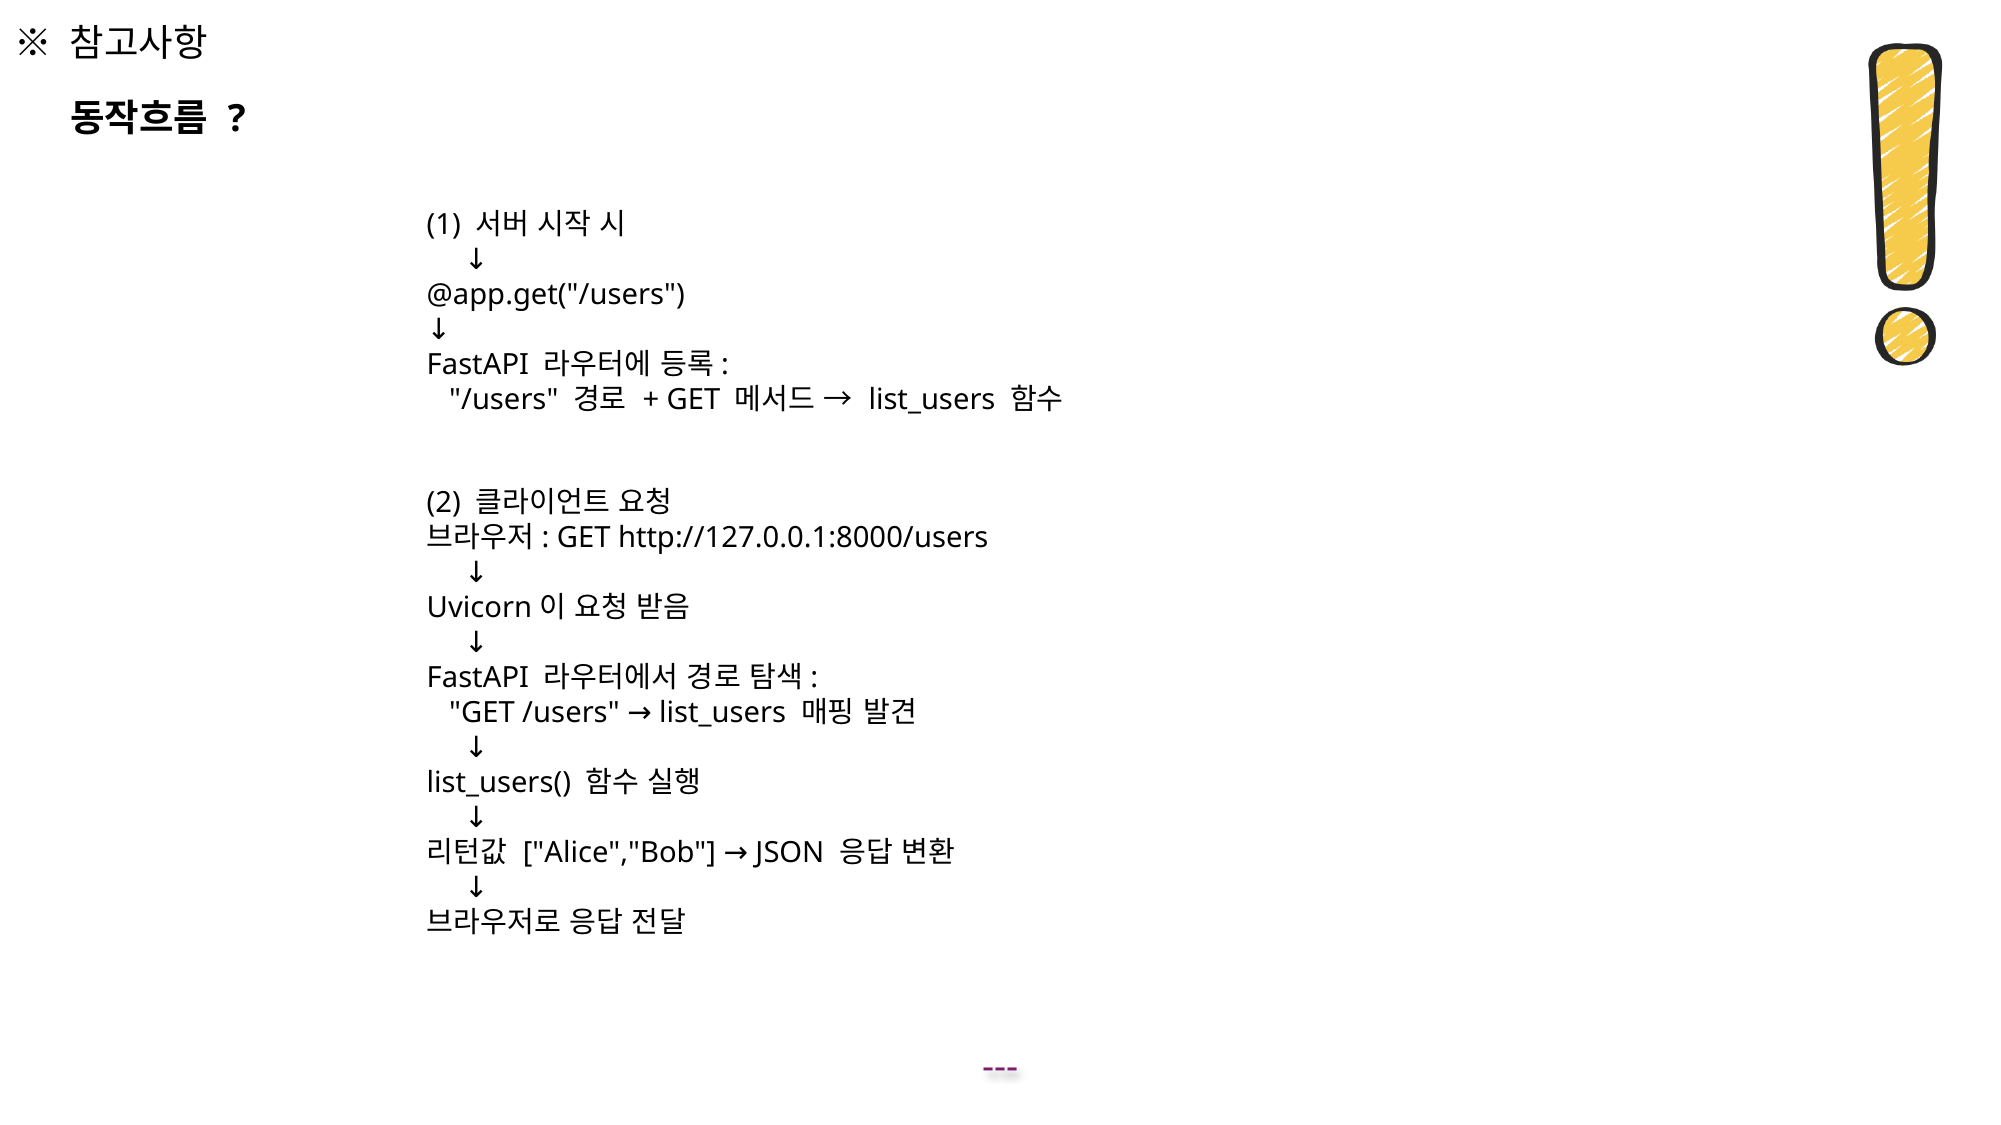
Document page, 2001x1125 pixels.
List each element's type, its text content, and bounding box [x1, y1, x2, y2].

text_box (1) 서버 시작 시 ↓ @app.get("/users") ↓ FastAPI 라우터에 등록: "/users" 경로 + GET 메서드 → list_users 함수 [411, 197, 1424, 423]
text_box (2) 클라이언트 요청 브라우저: GET http://127.0.0.1:8000/users ↓ Uvicorn이 요청 받음 ↓ FastAPI 라우터에서 경로 탐색: "GET /users" → list_users 매핑 발견 ↓ list_users() 함수 실행 ↓ 리턴값 ["Alice","Bob"] → JSON 응답 변환 ↓ 브라우저로 응답 전달 [411, 476, 1424, 946]
text_box --- [0, 1034, 2000, 1095]
text_box 동작흐름 ? [55, 86, 1068, 147]
text_box ※ 참고사항 [0, 11, 1000, 71]
picture [1812, 0, 2000, 370]
